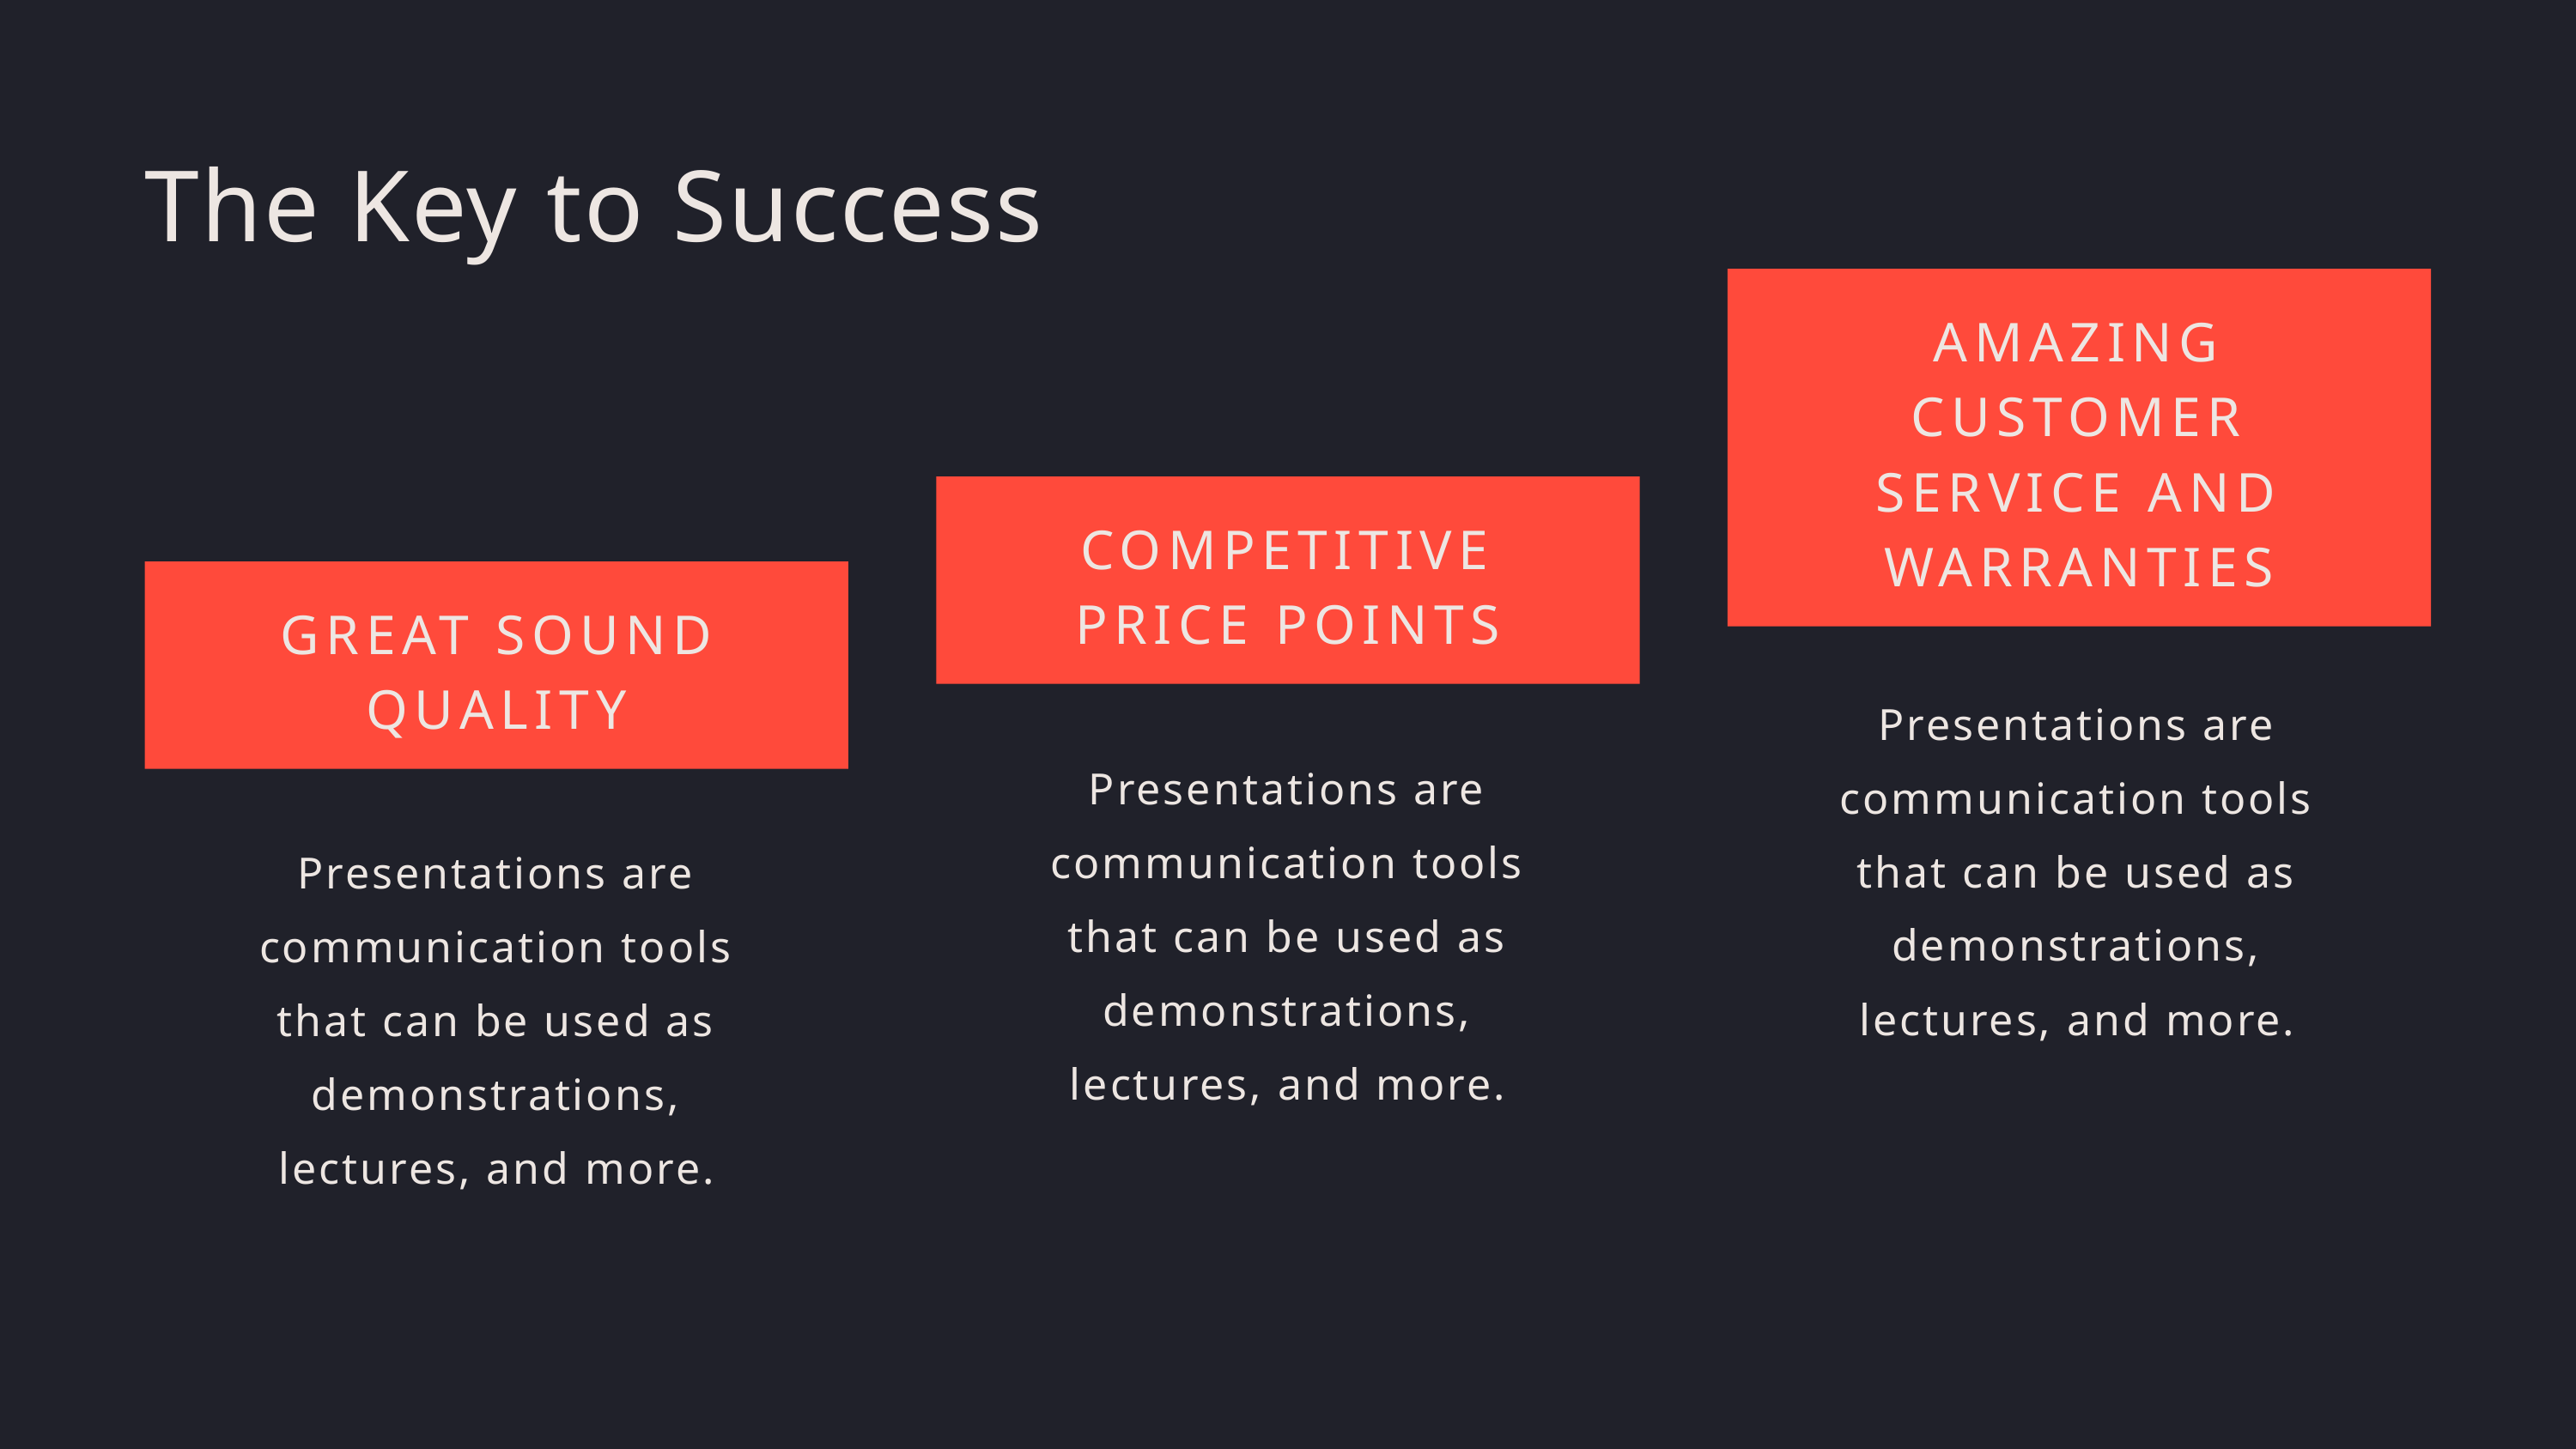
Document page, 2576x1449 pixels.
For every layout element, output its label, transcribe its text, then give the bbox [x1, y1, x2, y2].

text_box Presentations are communication tools that can be used as demonstrations, lectures, and more. [222, 823, 771, 1193]
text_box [1727, 268, 2432, 627]
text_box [144, 561, 849, 769]
text_box Presentations are communication tools that can be used as demonstrations, lectures, and more. [1802, 675, 2352, 1045]
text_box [936, 476, 1640, 684]
text_box [936, 689, 1640, 1304]
text_box [144, 775, 848, 1300]
text_box [1727, 632, 2432, 1304]
text_box Presentations are communication tools that can be used as demonstrations, lectures, and more. [1013, 739, 1563, 1109]
text_box The Key to Success [144, 139, 1674, 262]
